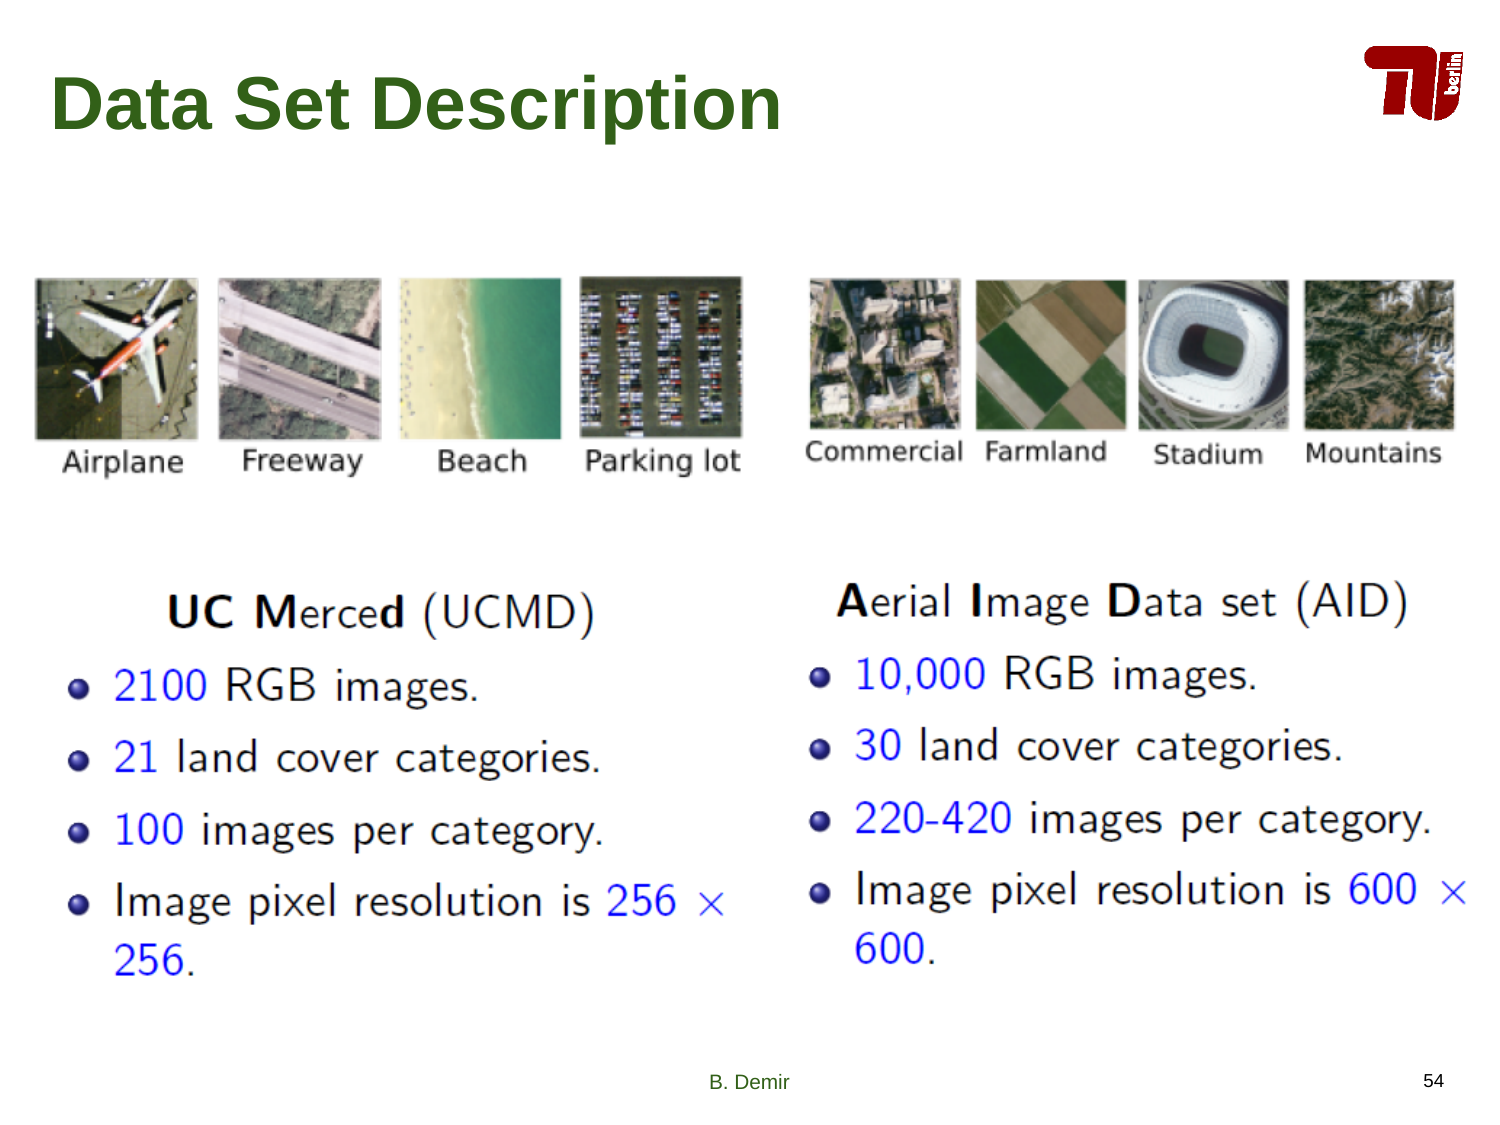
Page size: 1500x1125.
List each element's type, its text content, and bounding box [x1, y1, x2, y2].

picture [0, 249, 1500, 1016]
text_box B. Demir [507, 1061, 992, 1122]
text_box 54 [1109, 1061, 1460, 1122]
title Data Set Description [34, 53, 1248, 147]
picture [1362, 45, 1465, 121]
